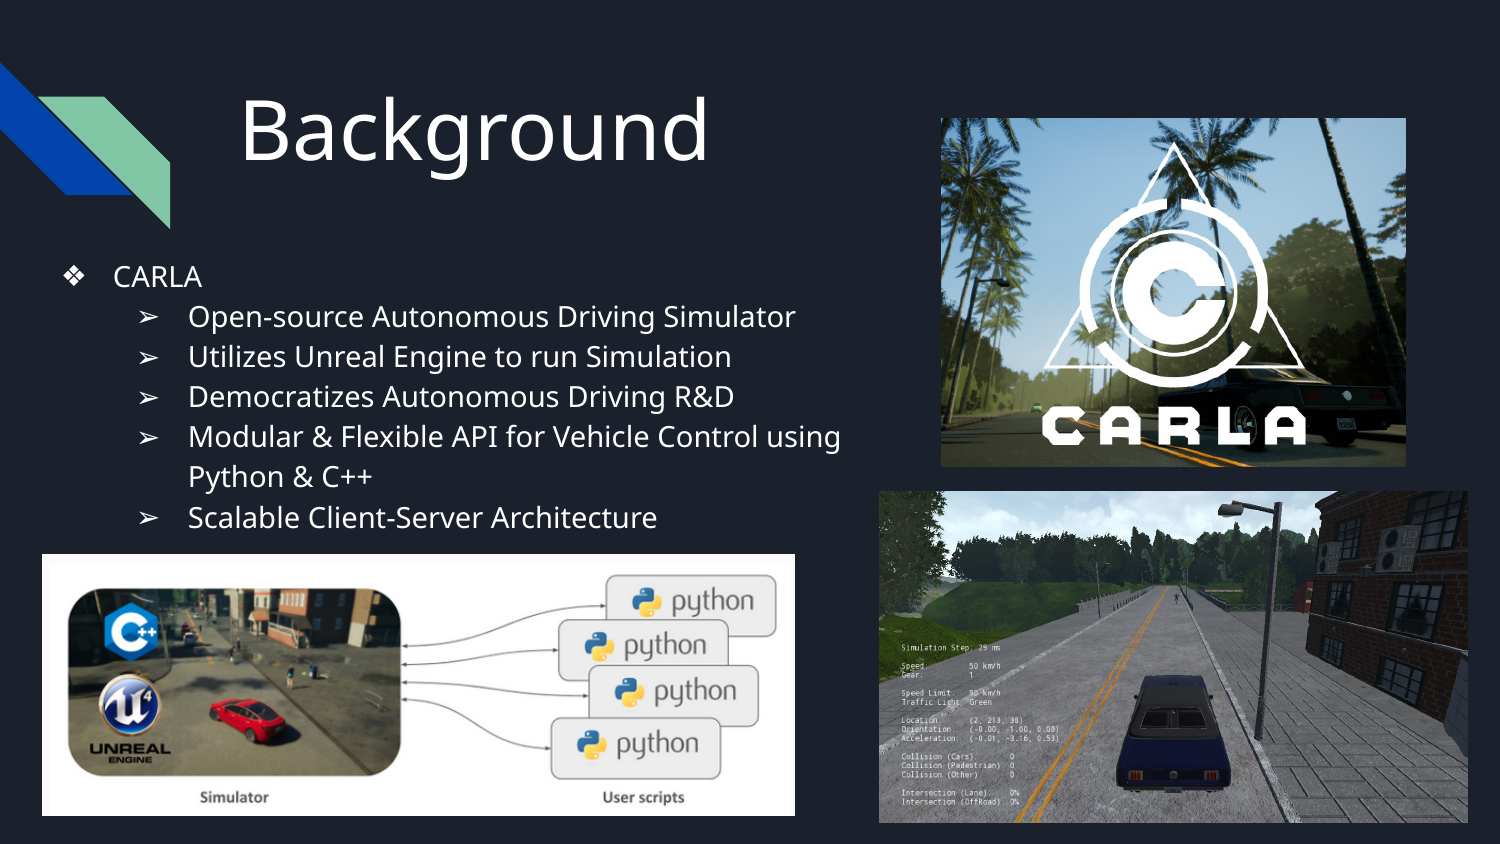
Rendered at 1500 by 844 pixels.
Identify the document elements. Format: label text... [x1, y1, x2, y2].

picture [941, 118, 1406, 467]
list CARLA Open-source Autonomous Driving Simulator Utilizes Unreal Engine to run Simulation Democratizes Autonomous Driving R&D Modular & Flexible API for Vehicle Control using Python & C++ Scalable Client-Server Architecture [22, 237, 880, 823]
title Background [0, 53, 1053, 204]
picture [42, 554, 795, 816]
picture [879, 491, 1468, 823]
